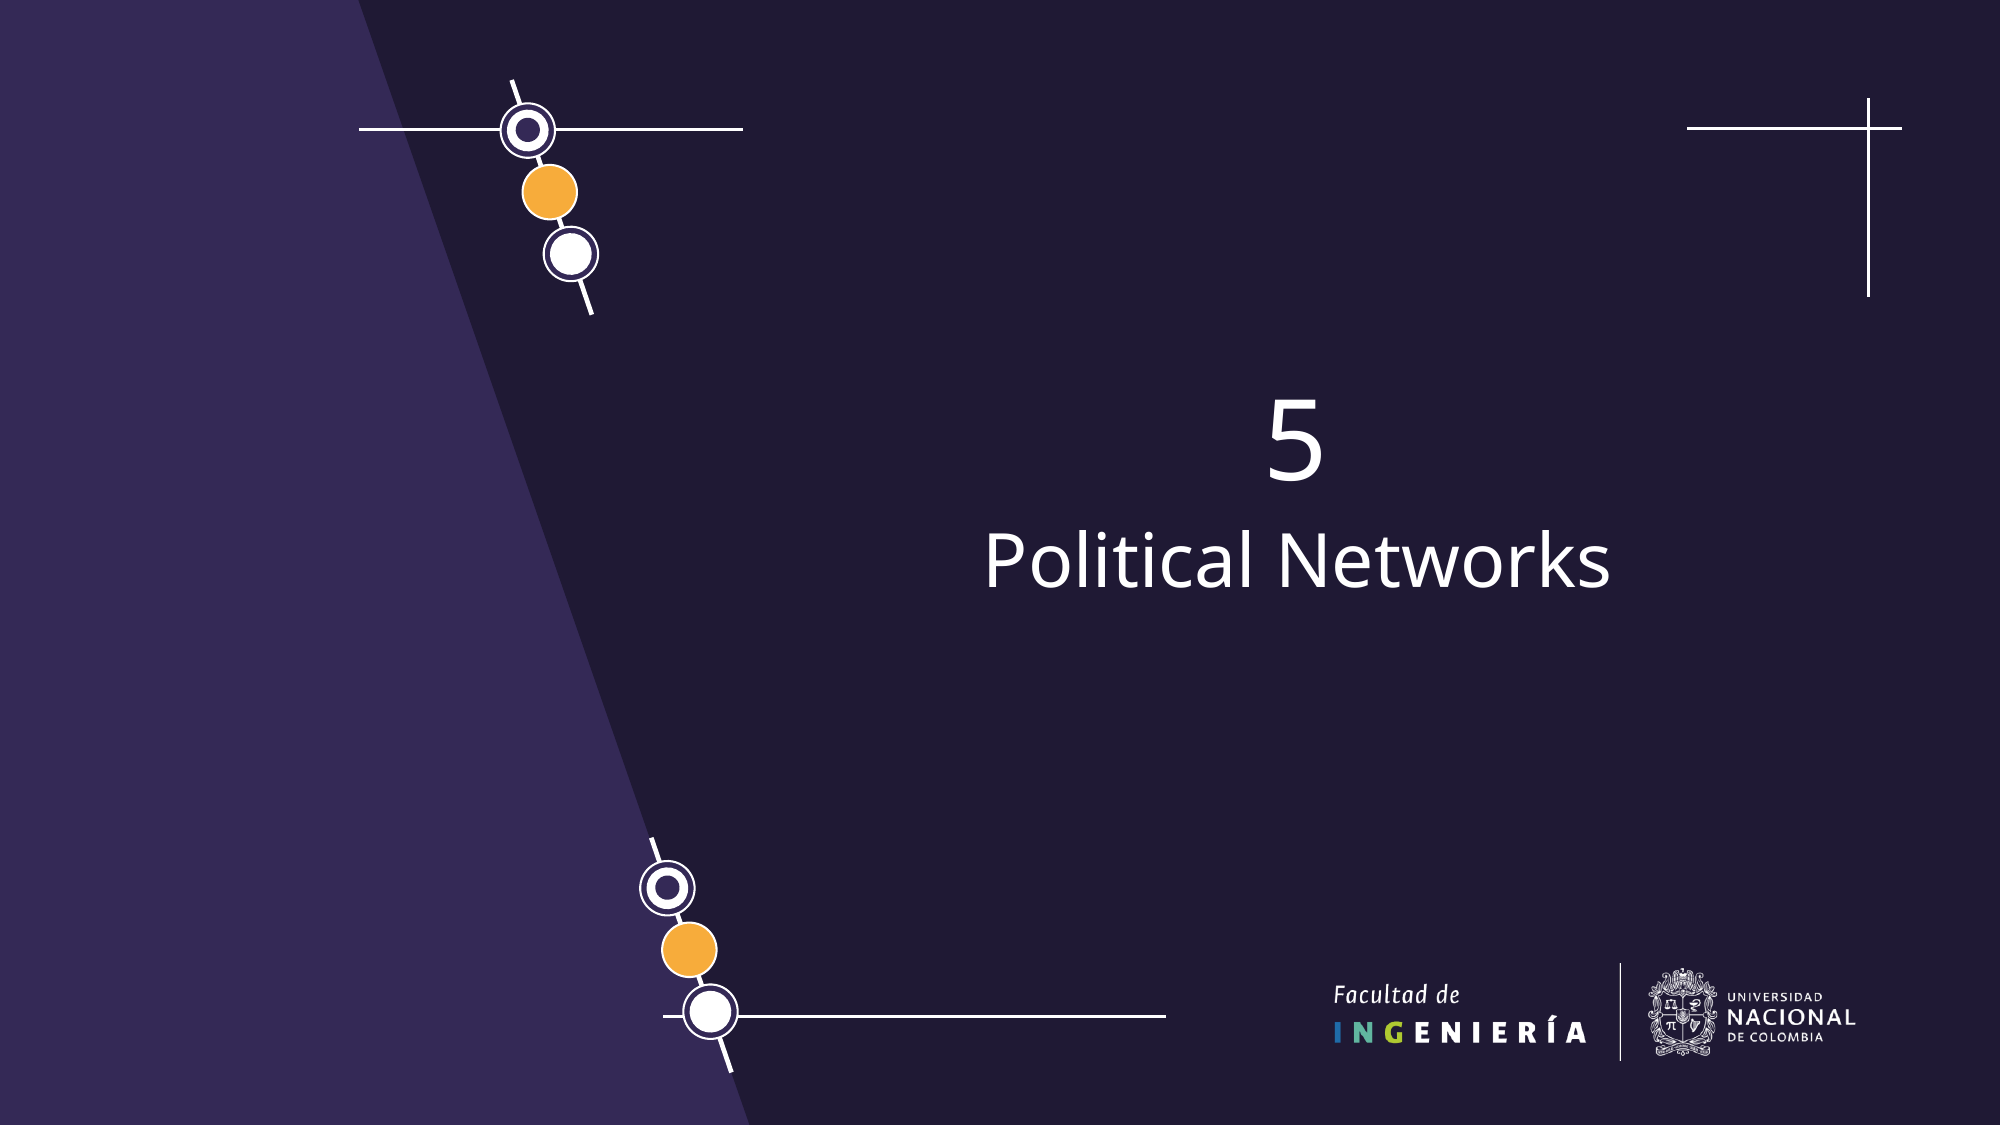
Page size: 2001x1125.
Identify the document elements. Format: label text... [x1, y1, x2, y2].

title Political Networks [723, 515, 1872, 606]
picture [1333, 963, 1872, 1061]
subtitle 5 [723, 360, 1869, 498]
